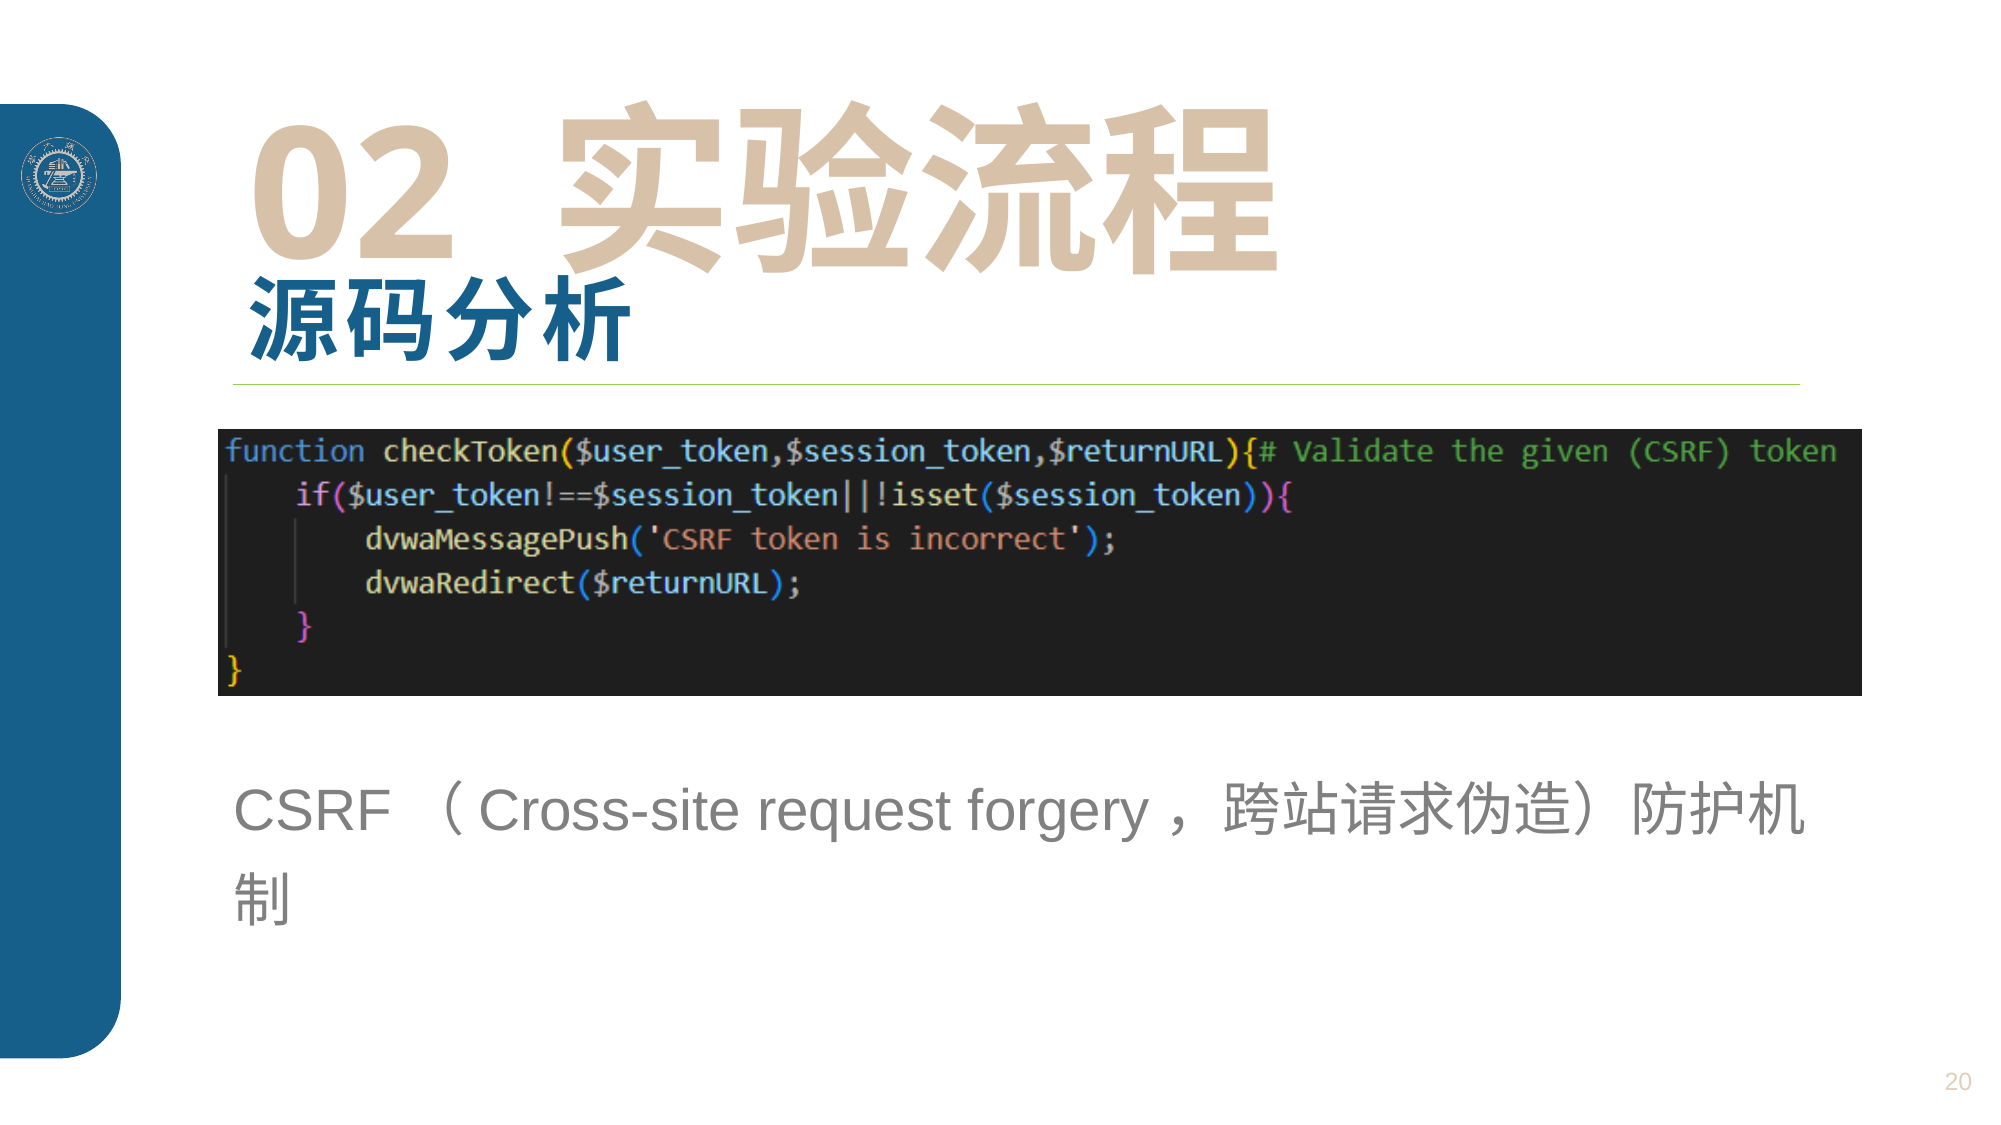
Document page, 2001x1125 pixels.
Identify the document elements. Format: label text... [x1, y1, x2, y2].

text_box 02 实验流程 [193, 67, 1338, 260]
slide_number 20 [1817, 1052, 1988, 1109]
title 源码分析 [232, 259, 1950, 387]
picture [218, 429, 1862, 696]
list CSRF（Cross-site request forgery，跨站请求伪造）防护机制 [218, 743, 1862, 996]
